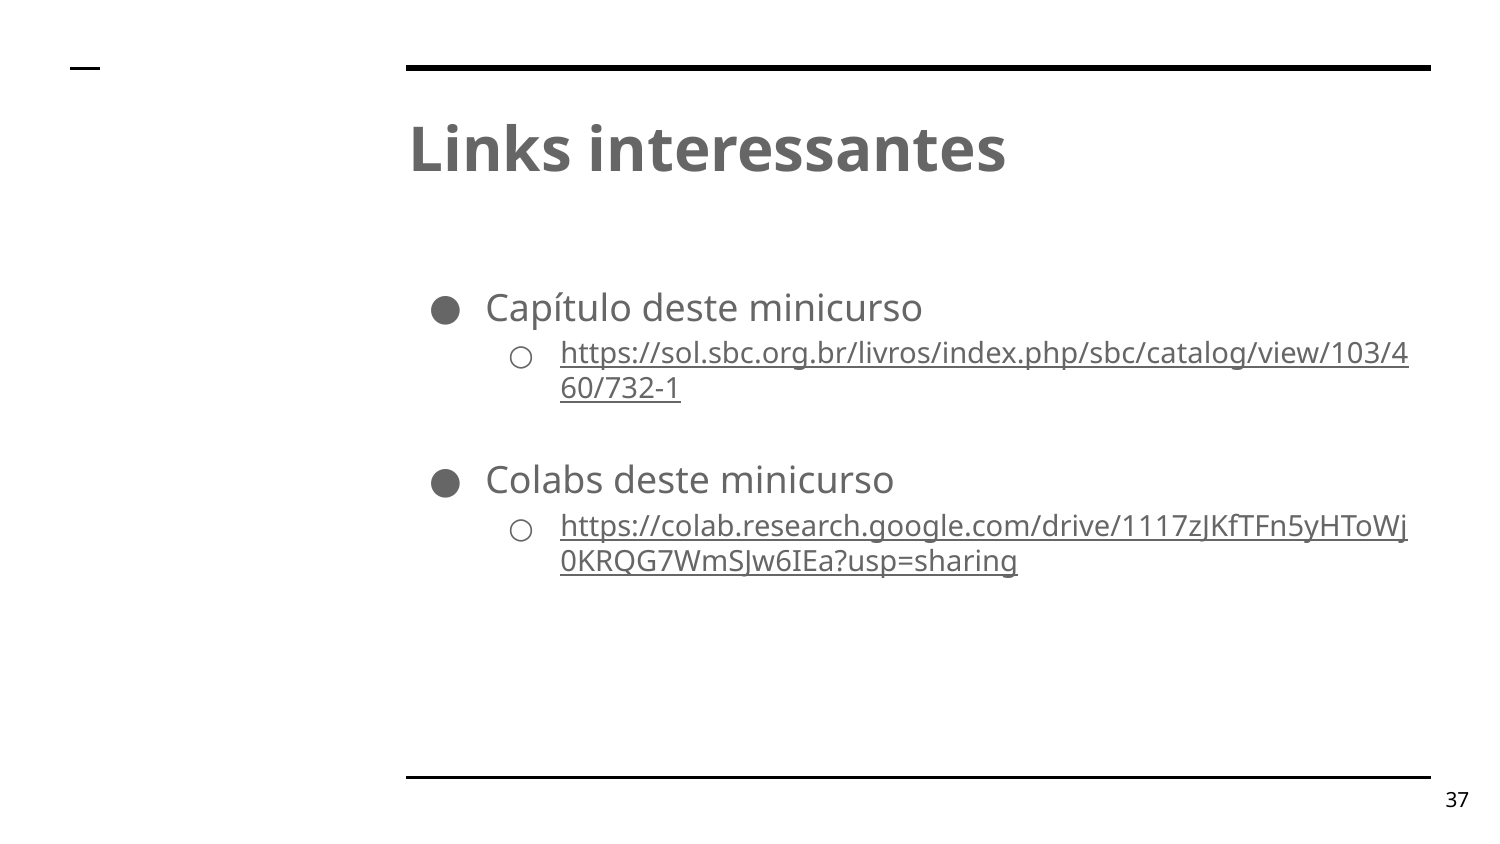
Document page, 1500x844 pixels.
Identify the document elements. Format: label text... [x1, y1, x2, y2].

list Capítulo deste minicurso https://sol.sbc.org.br/livros/index.php/sbc/catalog/view/103/460/732-1 Colabs deste minicurso https://colab.research.google.com/drive/1117zJKfTFn5yHToWj0KRQG7WmSJw6IEa?usp=sharing [395, 261, 1433, 801]
title Links interessantes [393, 94, 1431, 199]
slide_number ‹#› [1394, 769, 1484, 834]
